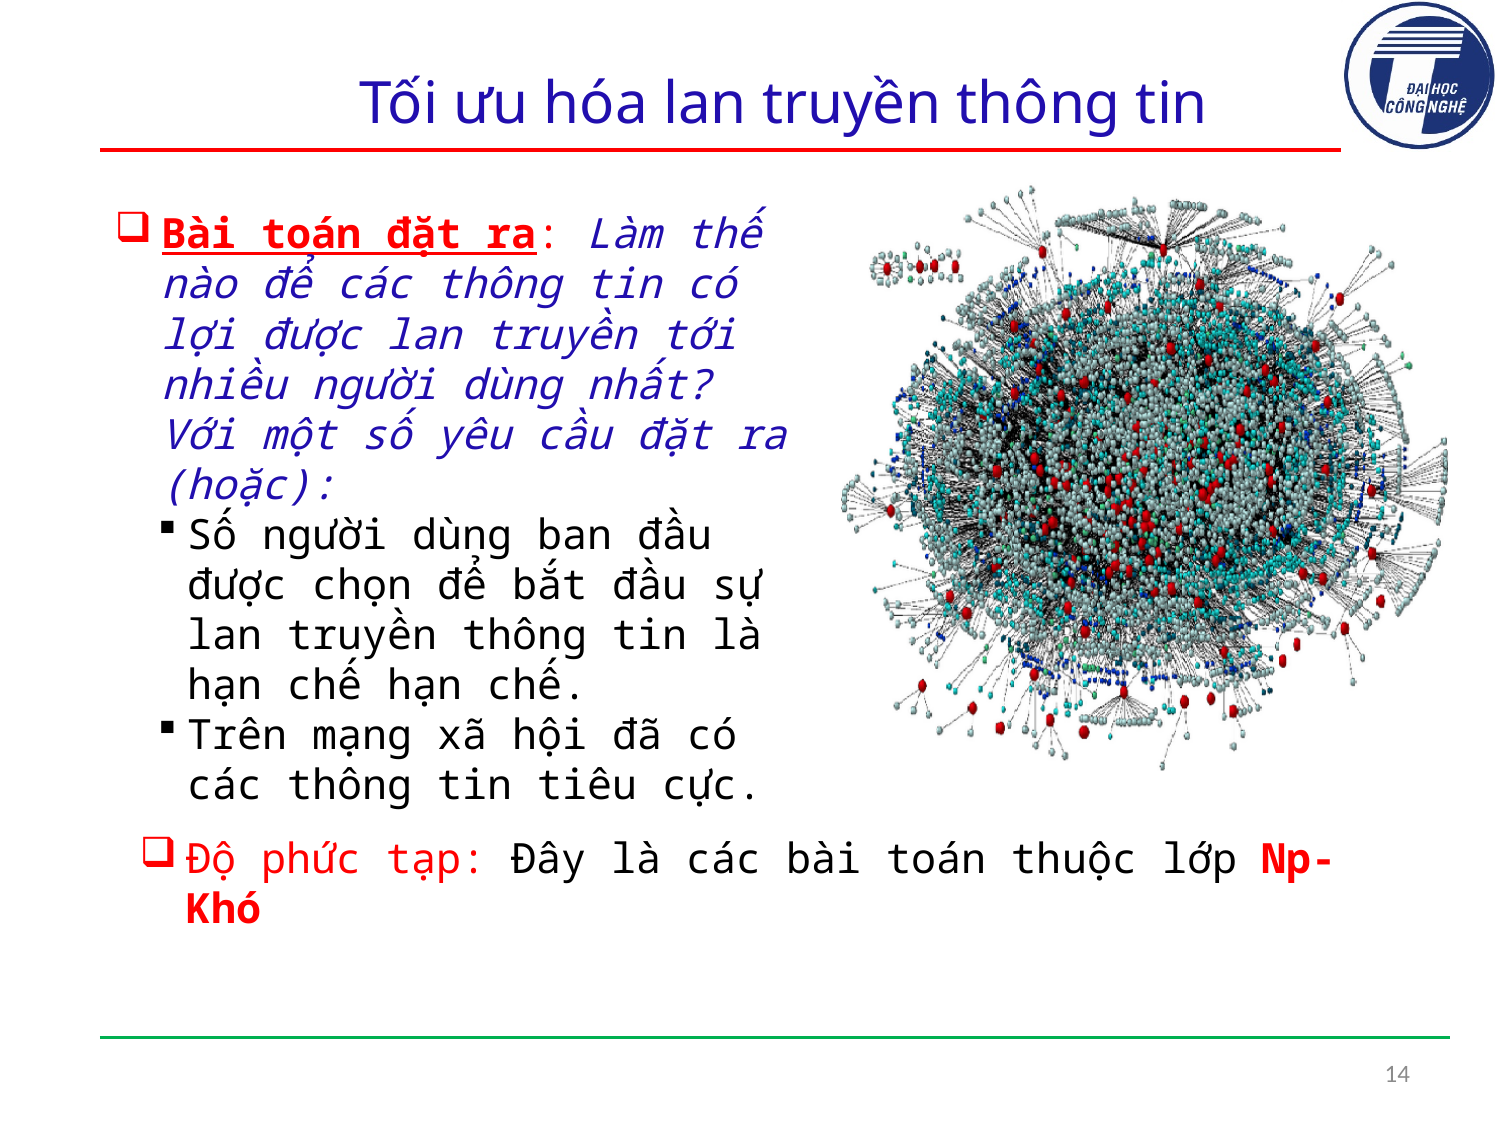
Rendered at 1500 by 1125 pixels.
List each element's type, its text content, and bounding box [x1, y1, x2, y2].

picture [1340, 0, 1497, 152]
text_box Bài toán đặt ra: Làm thế nào để các thông tin có lợi được lan truyền tới nhiều người dùng nhất? Với một số yêu cầu đặt ra (hoặc): Số người dùng ban đầu được chọn để bắt đầu sự lan truyền thông tin là hạn chế hạn chế. Trên mạng xã hội đã có các thông tin tiêu cực. [99, 199, 807, 815]
text_box Tối ưu hóa lan truyền thông tin [199, 62, 1325, 138]
text_box Độ phức tạp: Đây là các bài toán thuộc lớp Np-Khó [125, 824, 1375, 940]
slide_number 14 [1074, 1046, 1425, 1103]
picture [837, 174, 1451, 776]
